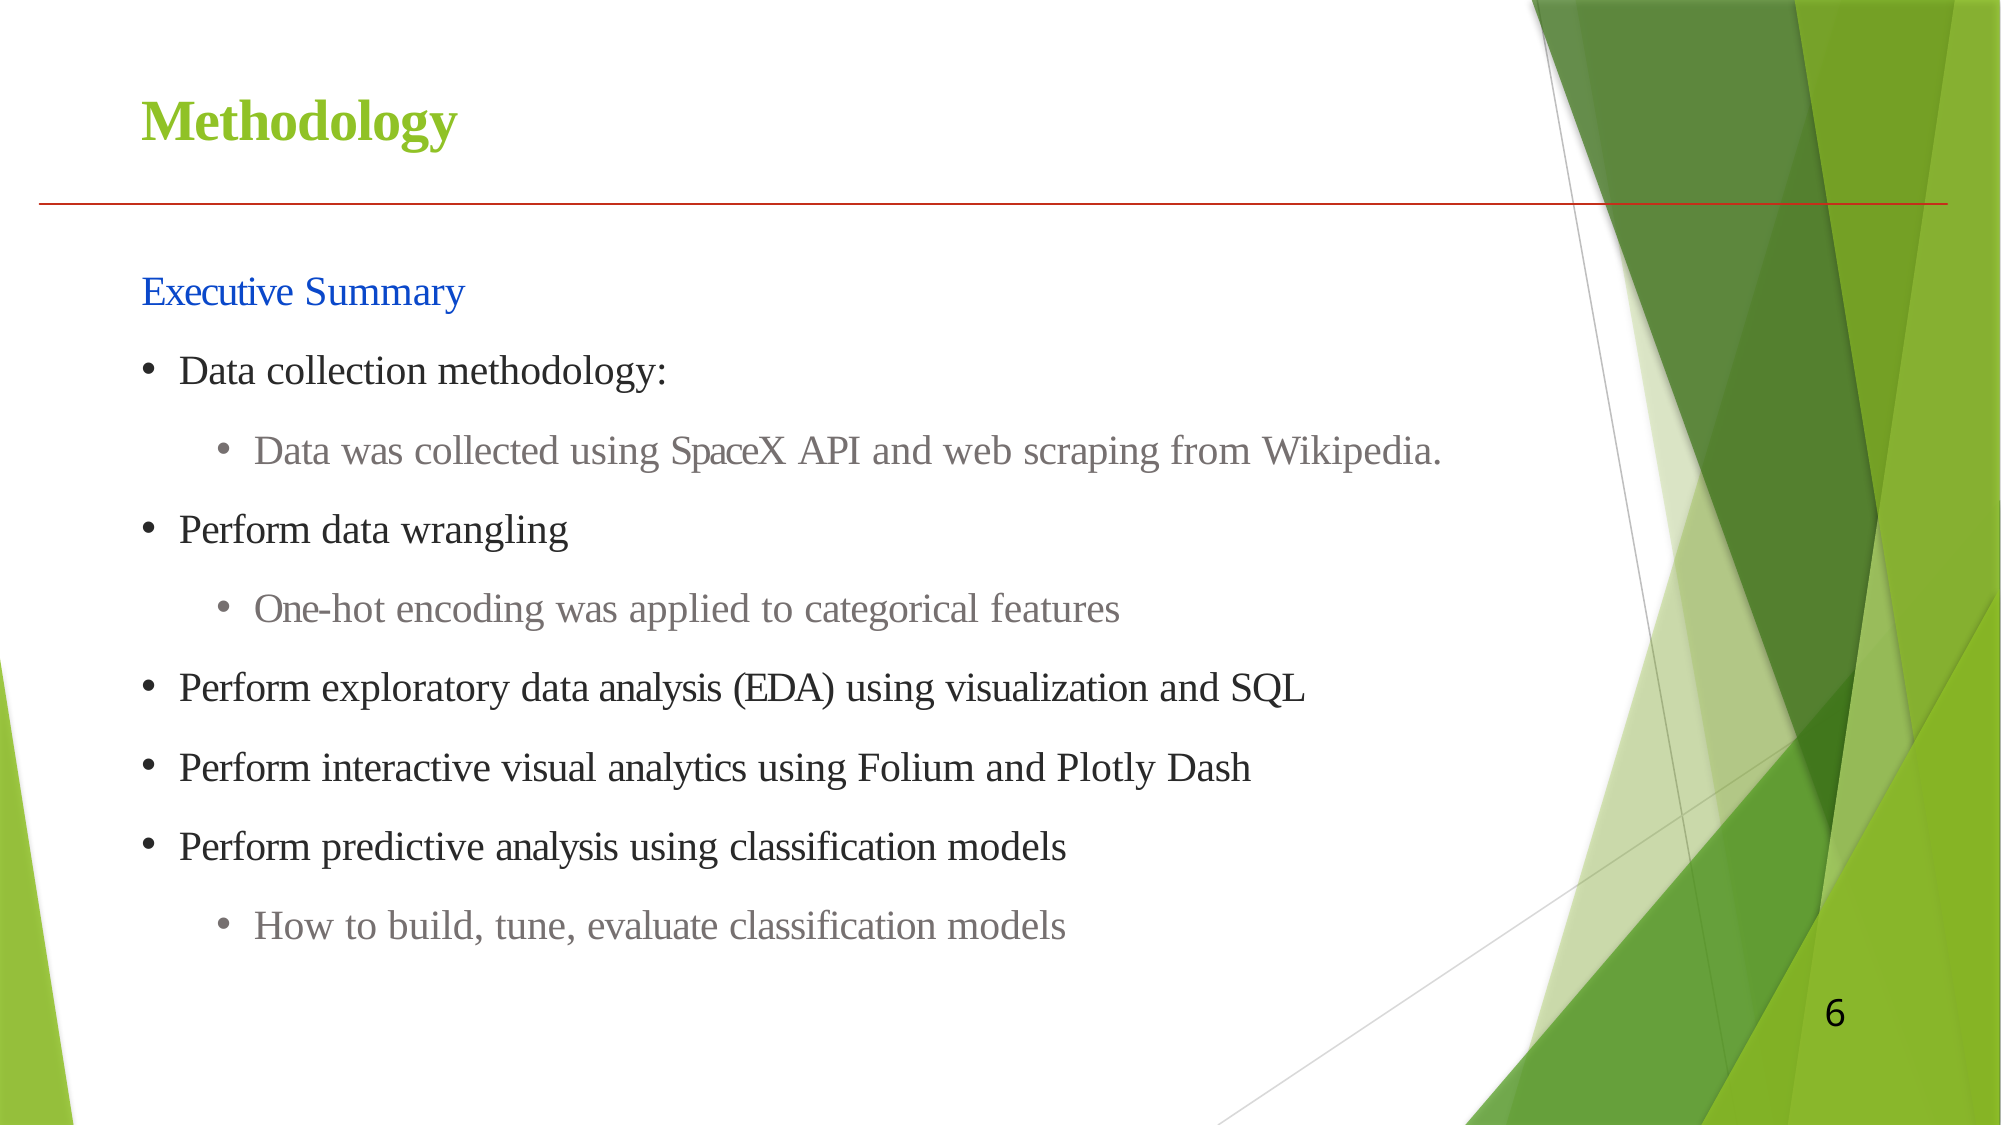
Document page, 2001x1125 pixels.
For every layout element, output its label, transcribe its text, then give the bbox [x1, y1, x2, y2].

title Methodology [139, 216, 1861, 271]
text_box Executive Summary Data collection methodology: Data was collected using SpaceX API and web scraping from Wikipedia. Perform data wrangling One-hot encoding was applied to categorical features Perform exploratory data analysis (EDA) using visualization and SQL Perform interactive visual analytics using Folium and Plotly Dash Perform predictive analysis using classification models How to build, tune, evaluate classification models [139, 271, 1511, 949]
text_box 6 [1818, 1001, 1873, 1040]
title Methodology [139, 80, 1861, 203]
